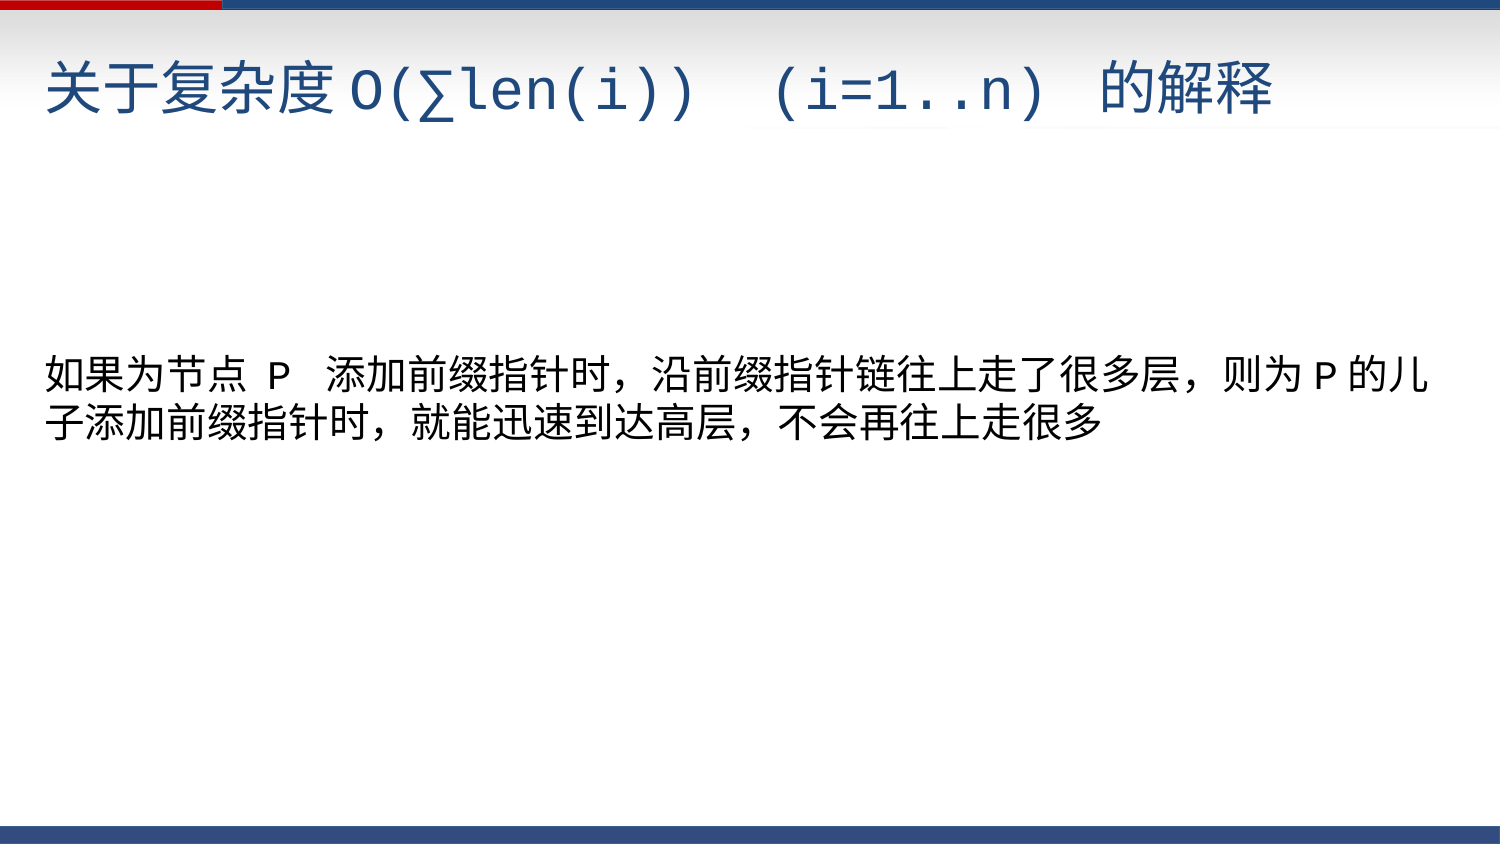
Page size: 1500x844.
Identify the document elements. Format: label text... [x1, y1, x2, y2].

picture [0, 10, 1500, 129]
text_box 关于复杂度O(∑len(i)) (i=1..n) 的解释 如果为节点 P 添加前缀指针时，沿前缀指针链往上走了很多层，则为P的儿子添加前缀指针时，就能迅速到达高层，不会再往上走很多 [29, 43, 1483, 454]
